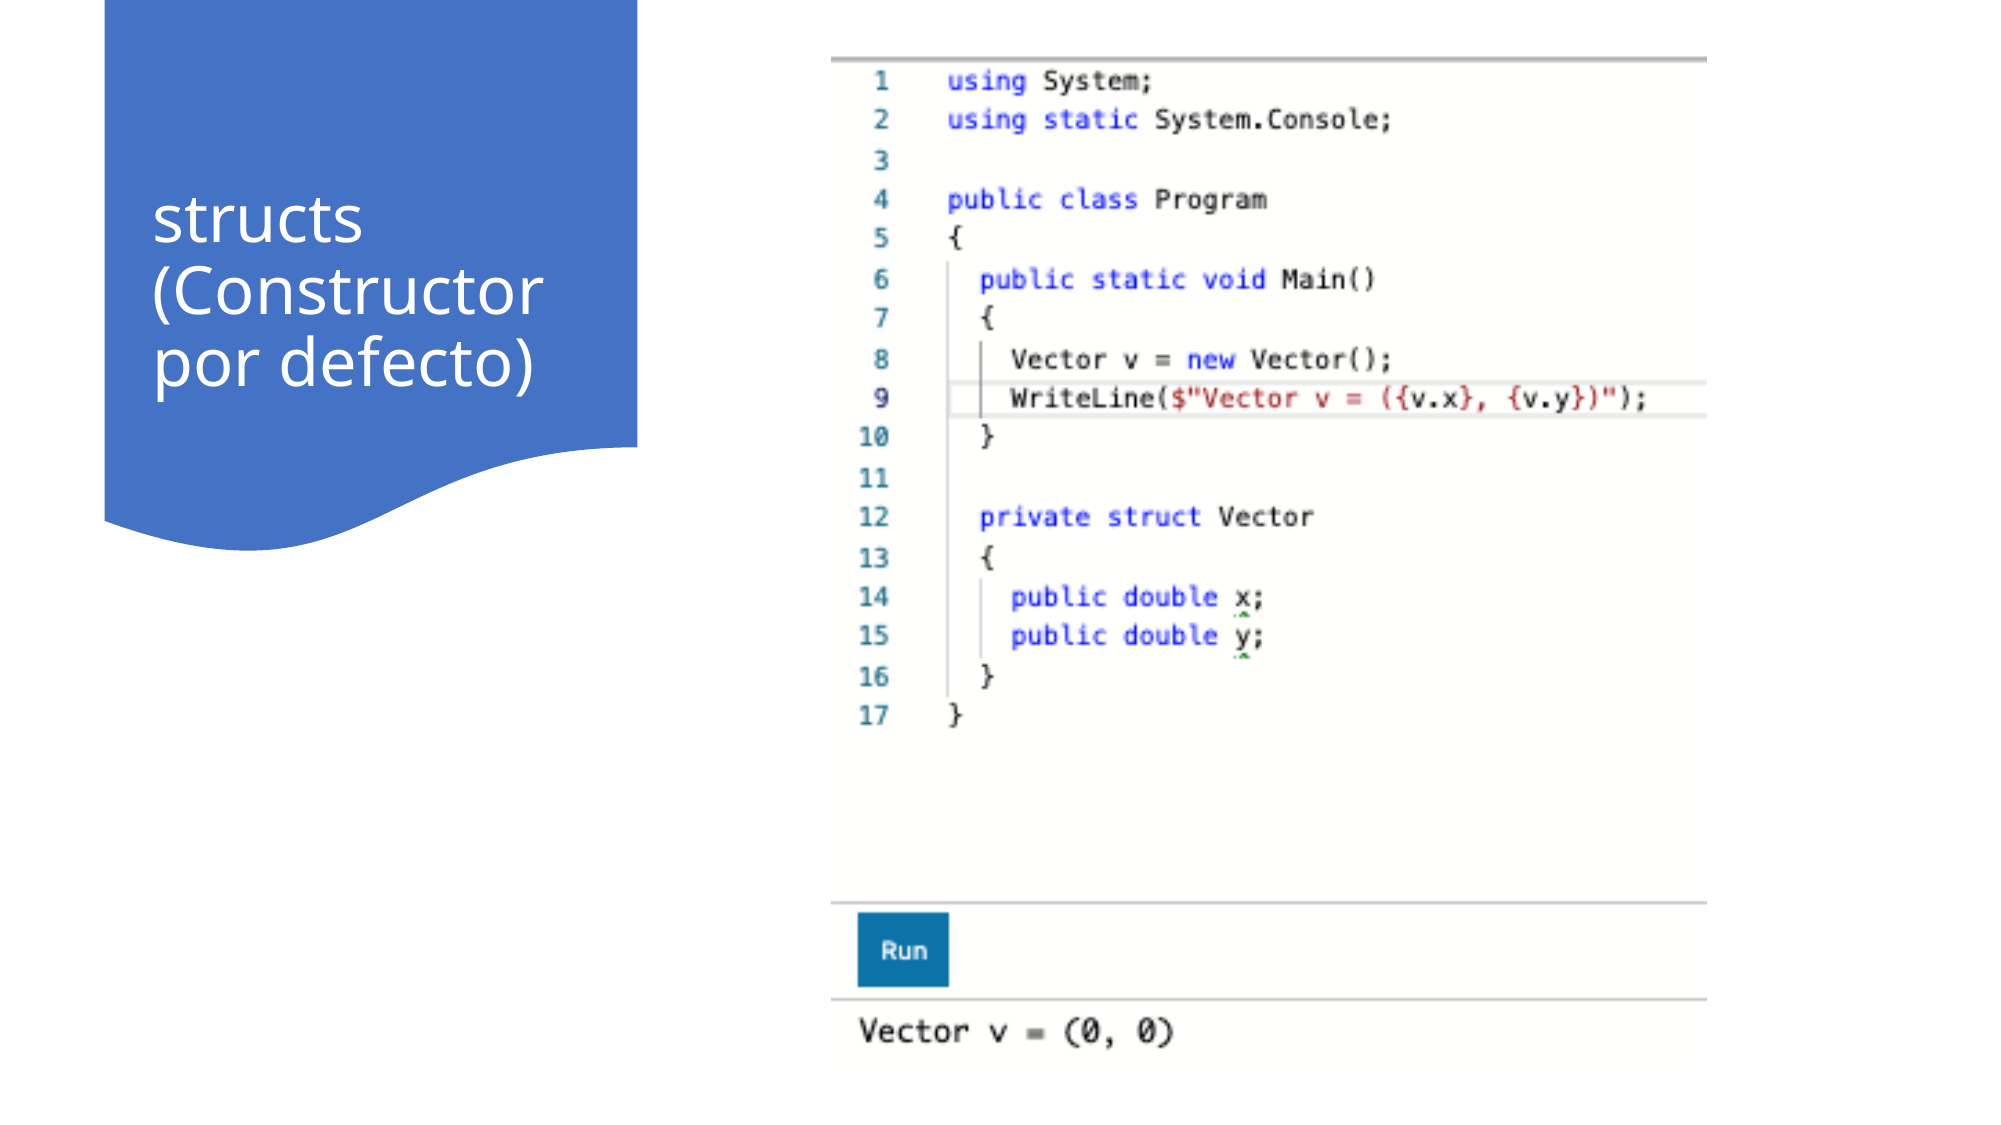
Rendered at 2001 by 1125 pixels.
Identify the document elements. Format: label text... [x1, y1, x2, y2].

text_box [103, 0, 639, 533]
title structs (Constructor por defecto) [137, 28, 604, 558]
picture [831, 55, 1707, 1079]
